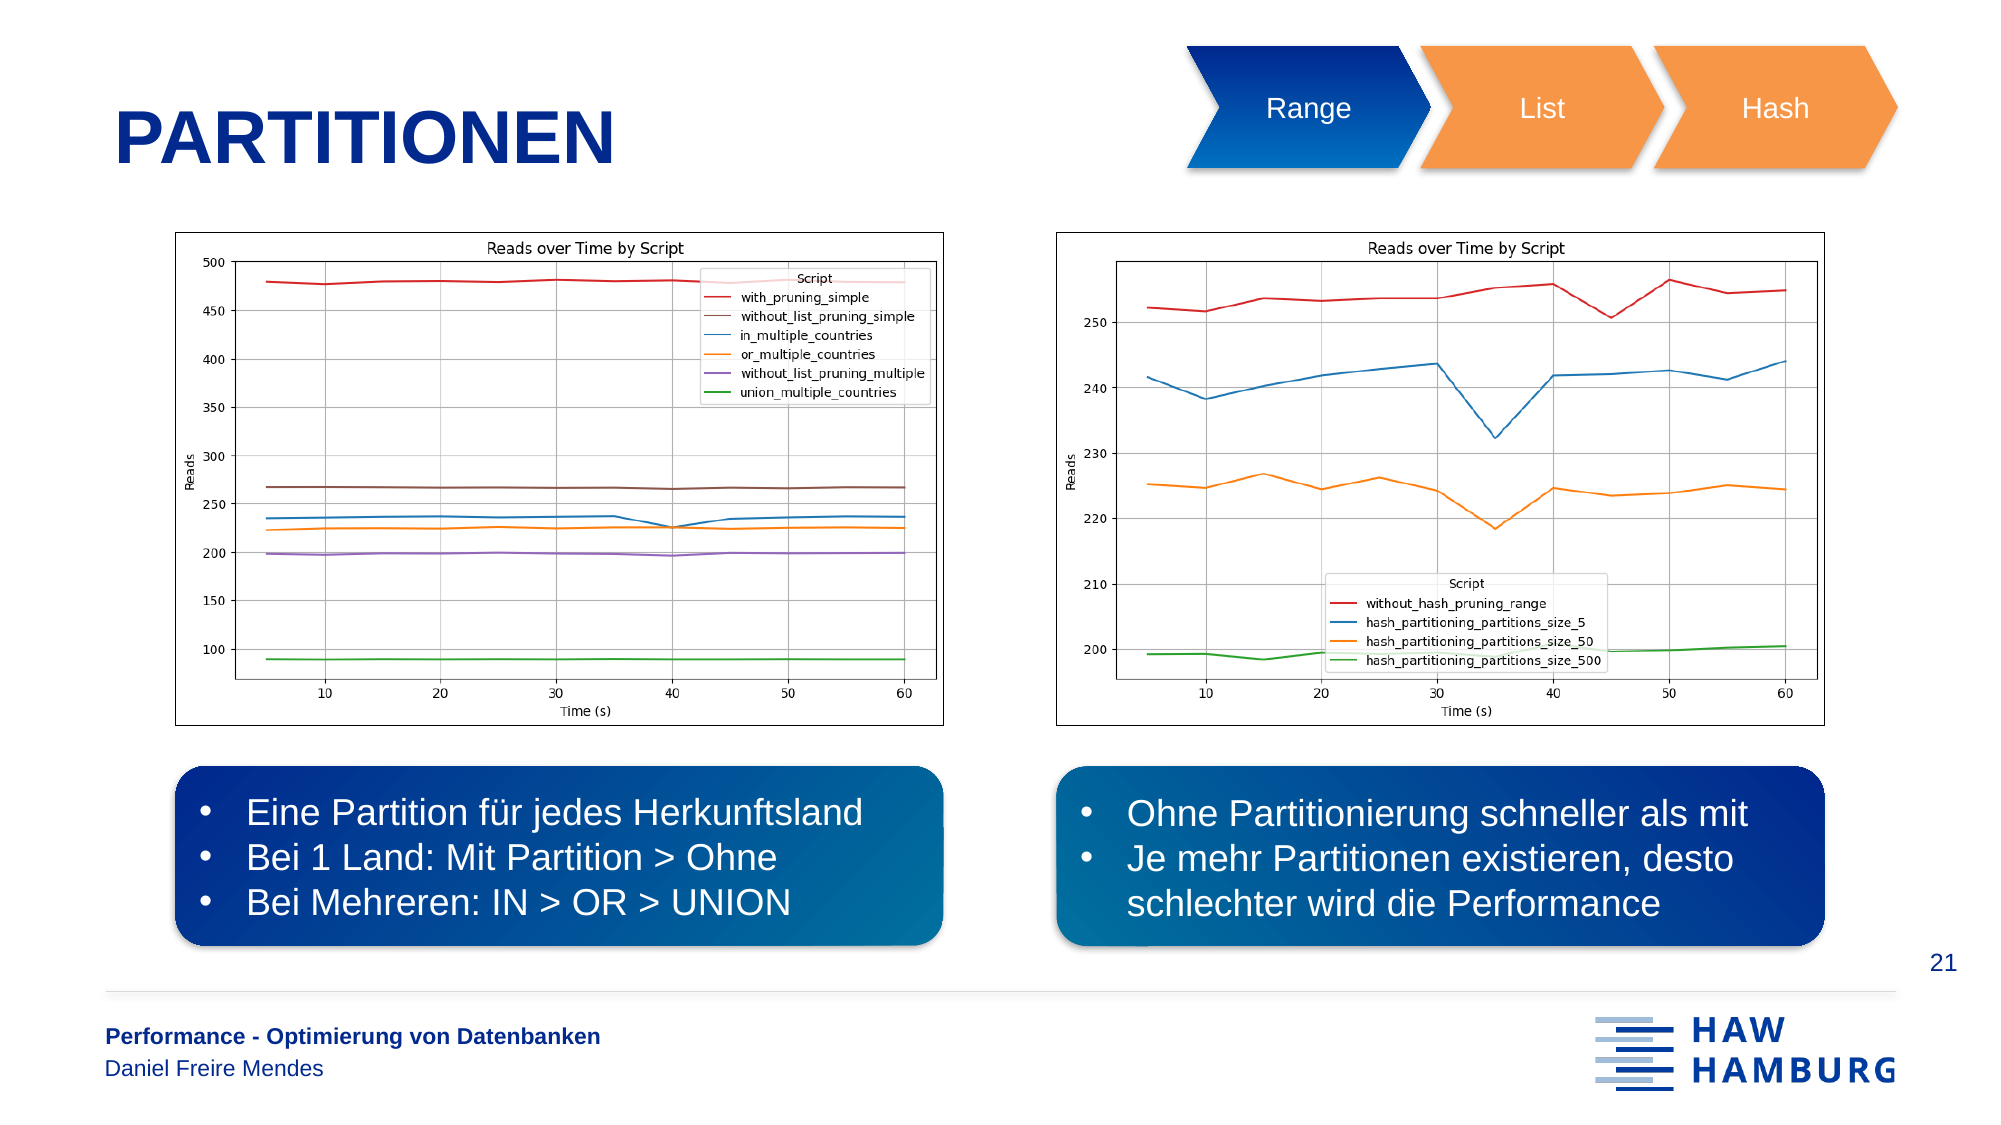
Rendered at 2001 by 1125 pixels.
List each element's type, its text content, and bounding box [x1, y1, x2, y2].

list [175, 232, 944, 726]
text_box List [1419, 45, 1666, 170]
text_box Hash [1653, 45, 1899, 170]
picture [1056, 232, 1825, 727]
text_box Range [1186, 45, 1407, 60]
text_box Ohne Partitionierung schneller als mit Je mehr Partitionen existieren, desto schlechter wird die Performance [1055, 765, 1826, 947]
text_box Eine Partition für jedes Herkunftsland Bei 1 Land: Mit Partition > Ohne Bei Mehreren: IN > OR > UNION [174, 765, 945, 947]
slide_number 21 [1506, 931, 1973, 992]
title Partitionen [99, 60, 1899, 218]
